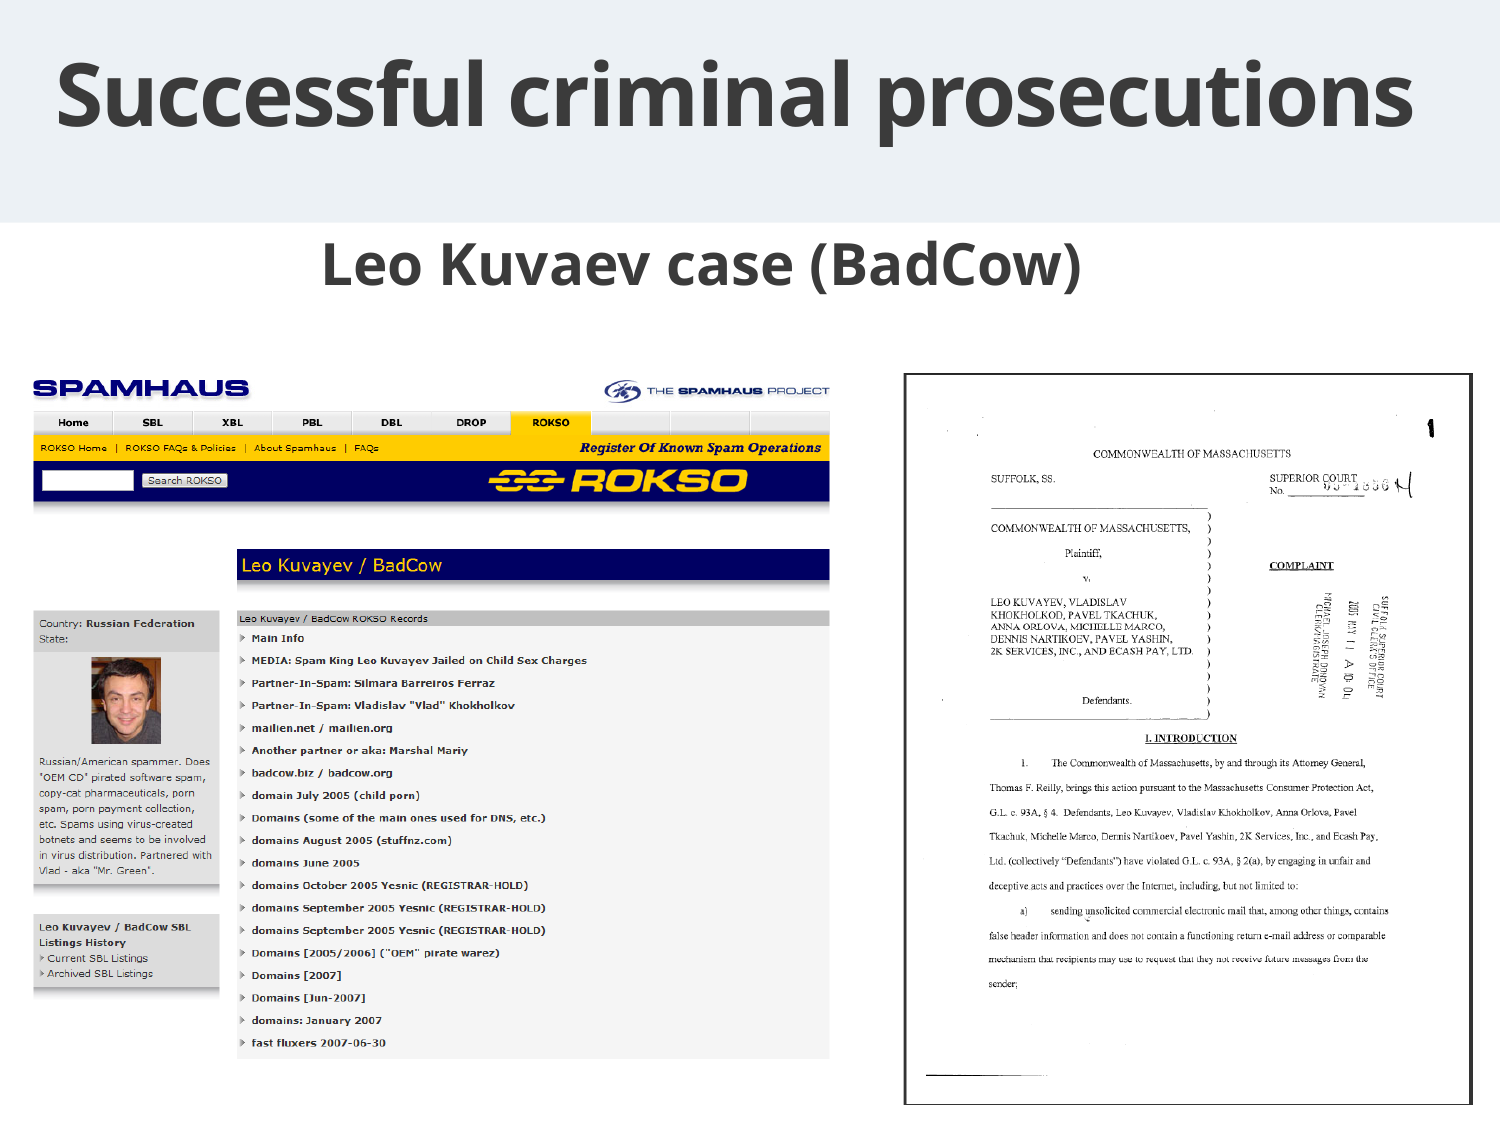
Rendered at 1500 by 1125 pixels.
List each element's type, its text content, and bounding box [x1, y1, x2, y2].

picture [903, 373, 1474, 1105]
text_box Leo Kuvaev case (BadCow) [305, 219, 1098, 305]
picture [21, 373, 837, 1059]
text_box Successful criminal prosecutions [32, 3, 1486, 168]
